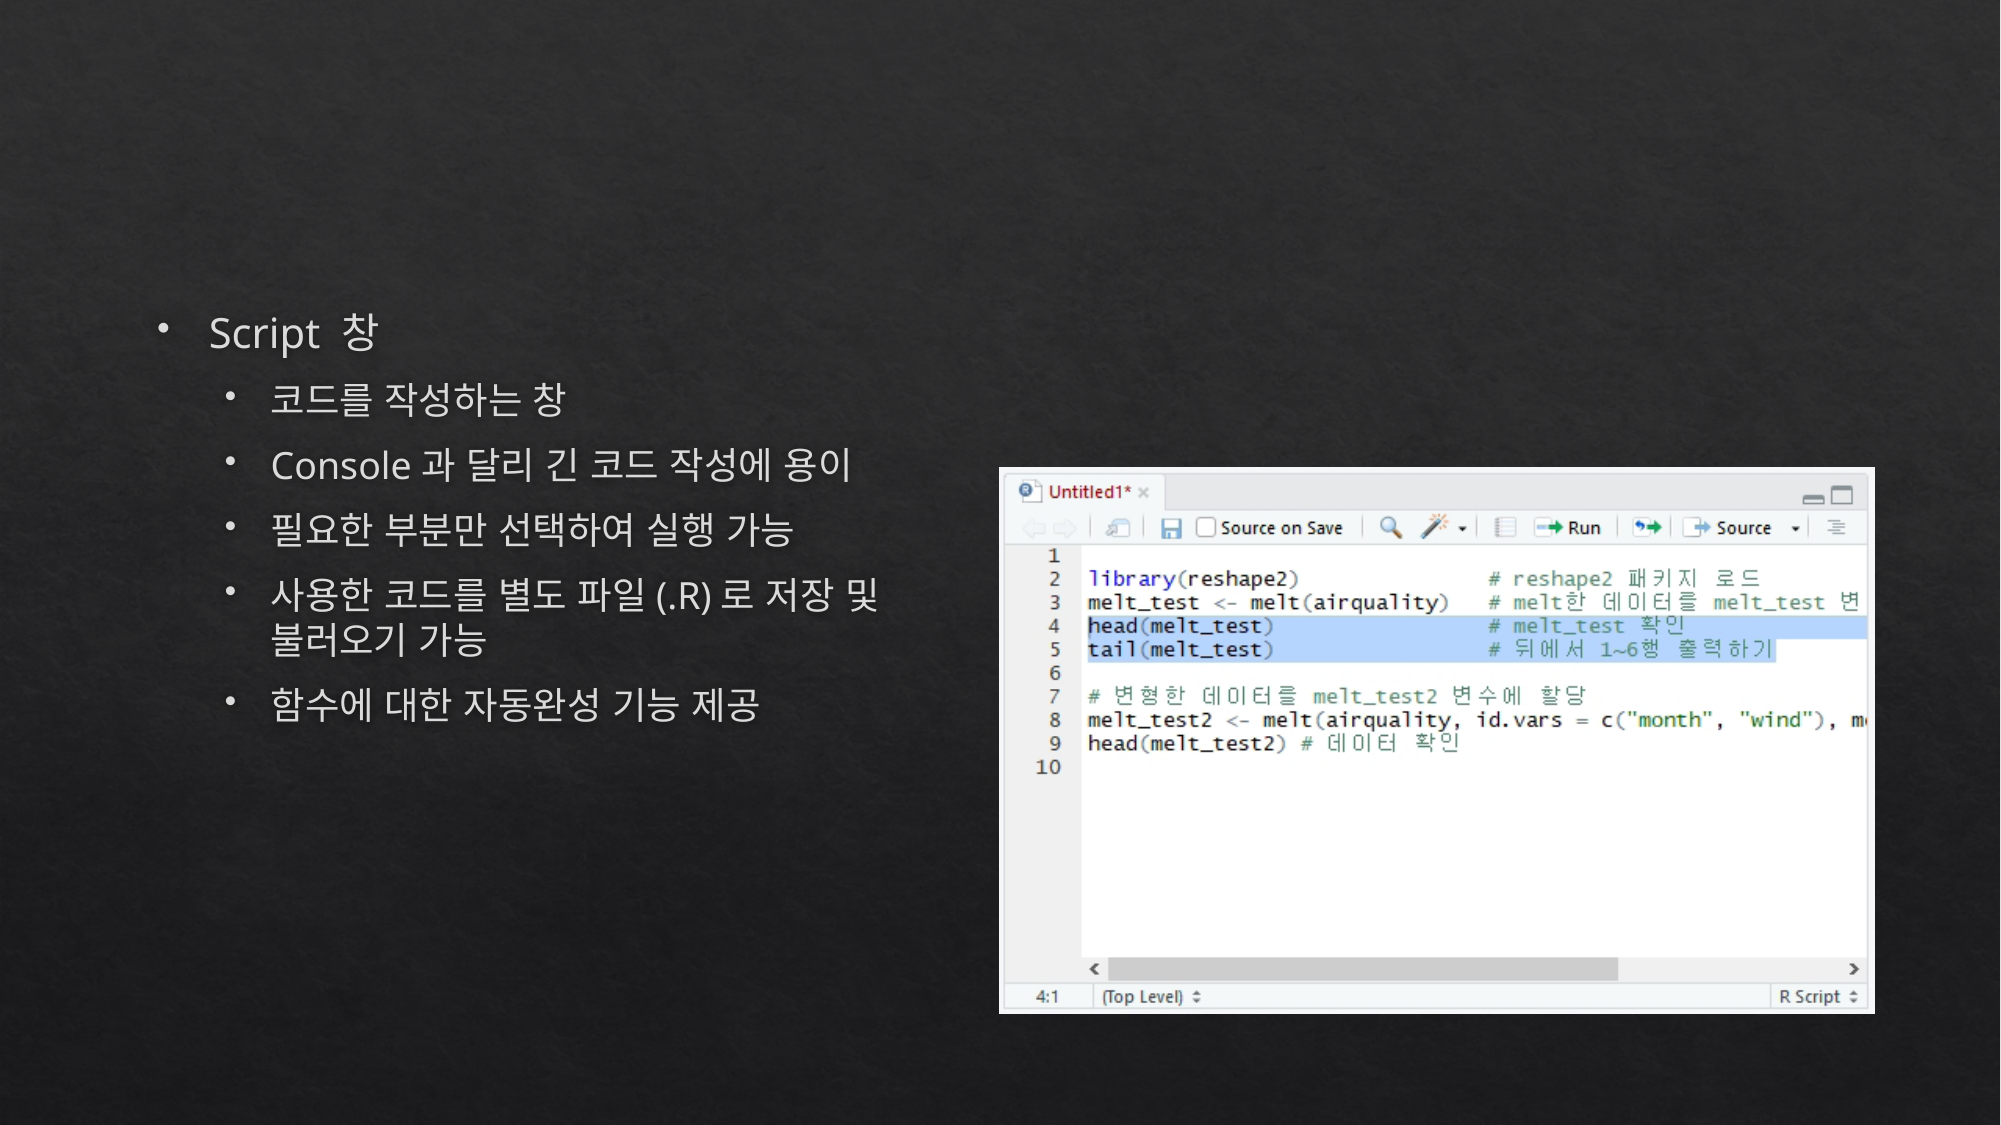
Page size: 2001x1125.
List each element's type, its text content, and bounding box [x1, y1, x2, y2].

list Script 창 코드를 작성하는 창 Console과 달리 긴 코드 작성에 용이 필요한 부분만 선택하여 실행 가능 사용한 코드를 별도 파일(.R)로 저장 및 불러오기 가능 함수에 대한 자동완성 기능 제공 [137, 299, 1863, 1014]
picture [999, 467, 1876, 1014]
